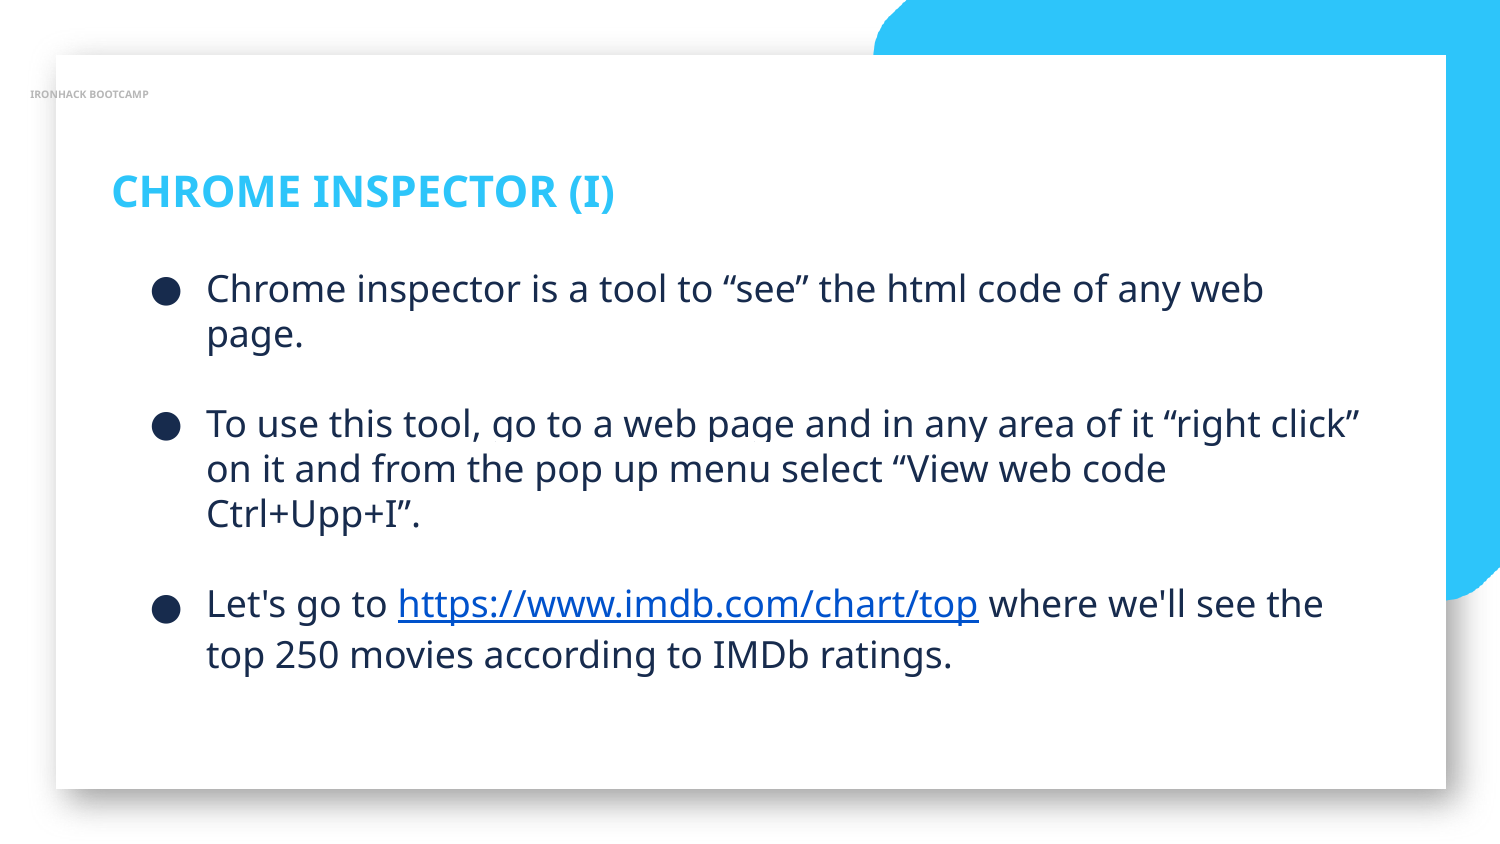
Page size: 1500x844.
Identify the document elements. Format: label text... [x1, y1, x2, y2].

picture [0, 0, 1500, 844]
text_box CHROME INSPECTOR (I) [96, 149, 1417, 266]
text_box IRONHACK BOOTCAMP [15, 71, 354, 108]
text_box Chrome inspector is a tool to “see” the html code of any web page. To use this tool, go to a web page and in any area of it “right click” on it and from the pop up menu select “View web code Ctrl+Upp+I”. Let's go to https://www.imdb.com/chart/top where we'll see the top 250 movies according to IMDb ratings. [115, 249, 1389, 733]
